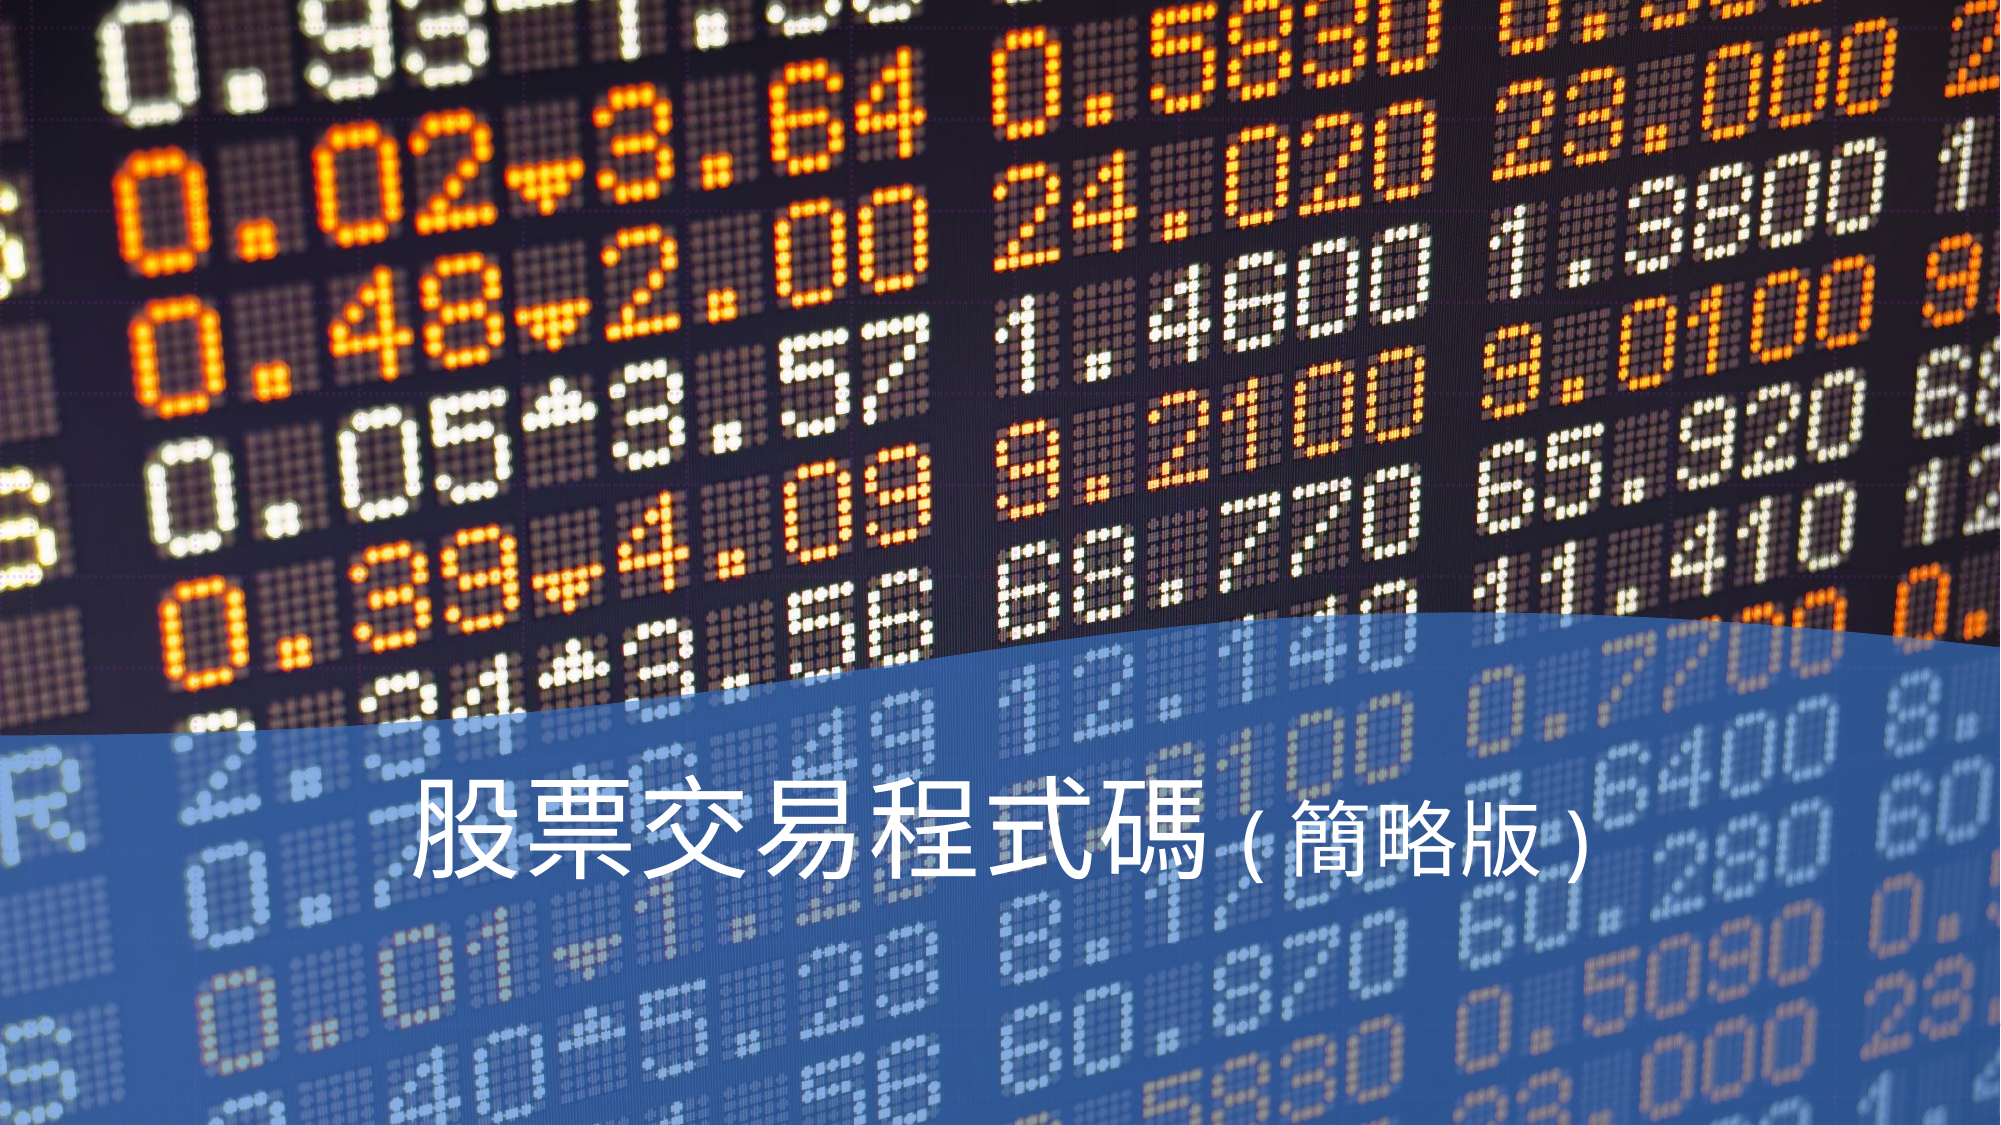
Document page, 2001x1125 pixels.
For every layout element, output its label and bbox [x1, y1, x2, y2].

text_box [0, 0, 2000, 1125]
